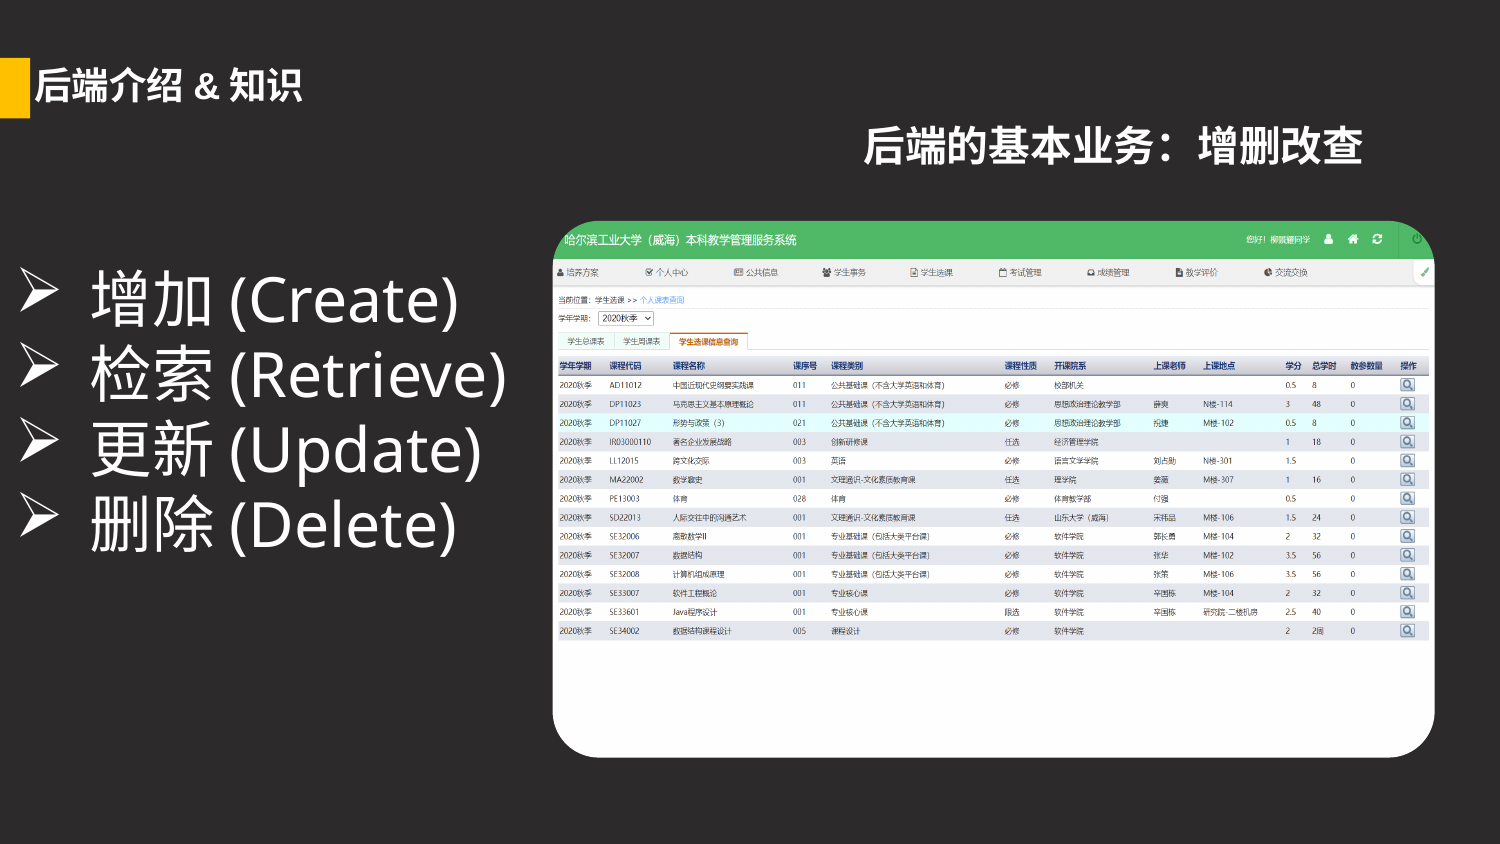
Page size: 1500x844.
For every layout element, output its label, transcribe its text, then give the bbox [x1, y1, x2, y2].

text_box 后端的基本业务：增删改查 [848, 112, 1500, 178]
text_box 后端介绍&知识 [19, 55, 319, 115]
text_box [0, 56, 32, 120]
text_box 增加(Create) 检索(Retrieve) 更新(Update) 删除(Delete) [0, 252, 547, 568]
picture [552, 220, 1435, 758]
